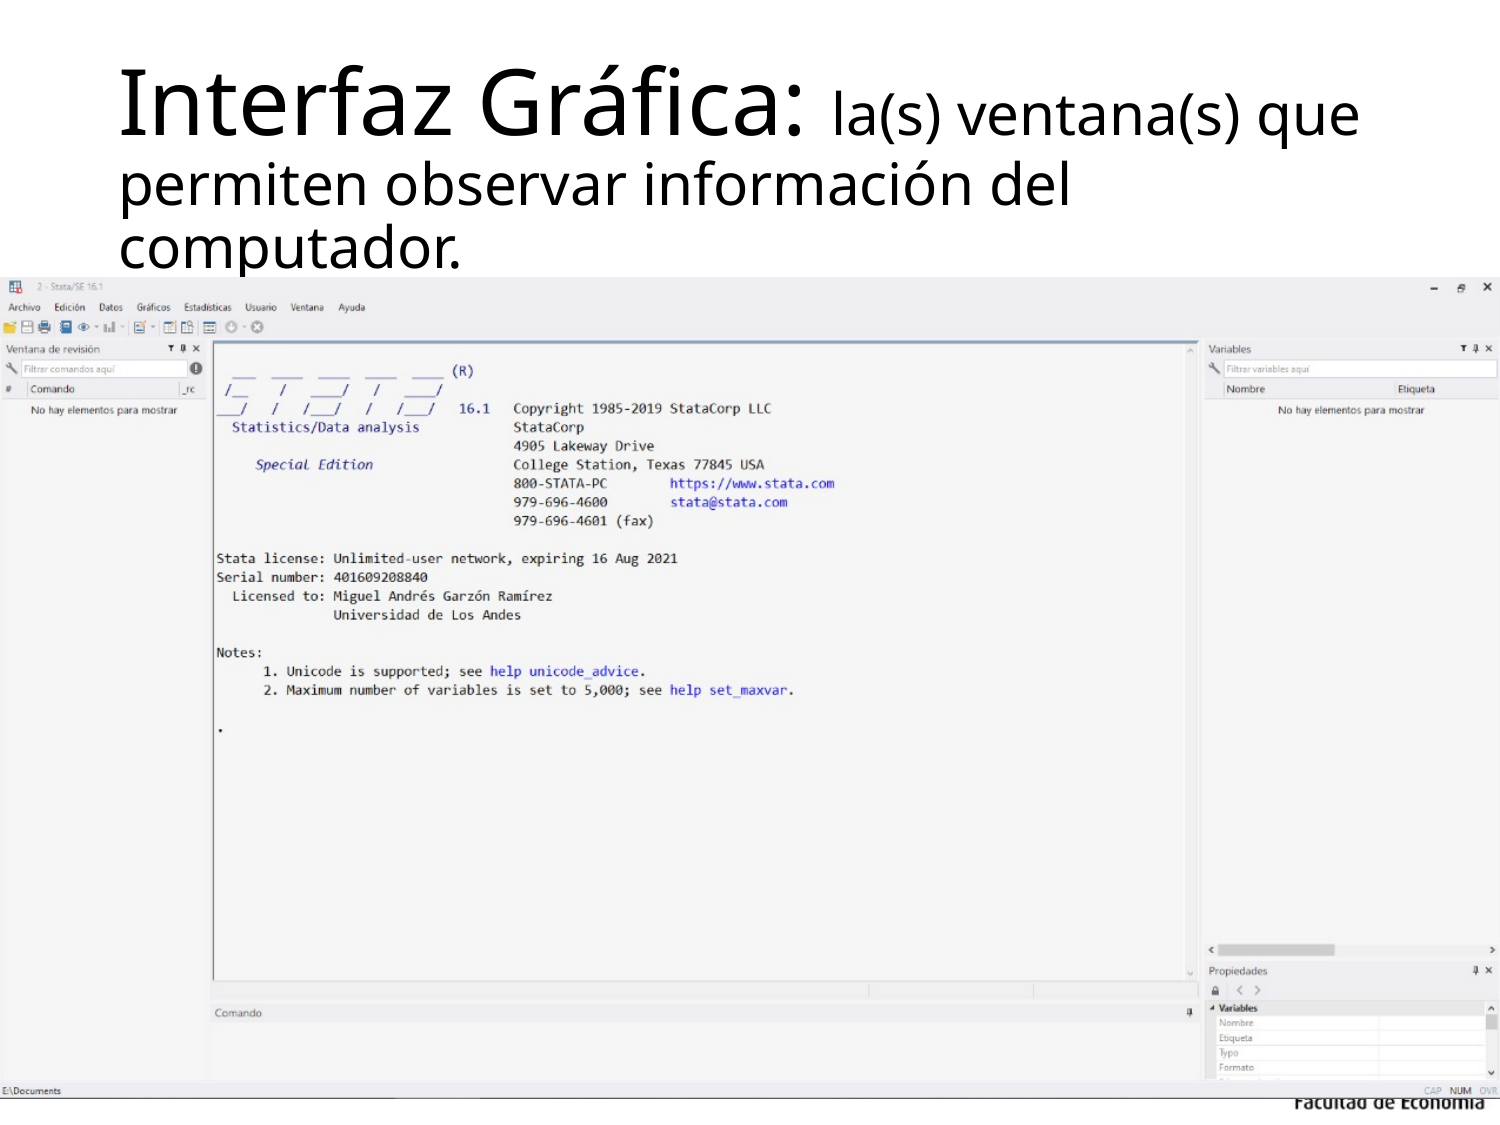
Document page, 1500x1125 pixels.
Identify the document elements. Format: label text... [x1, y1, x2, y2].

picture [0, 1099, 1500, 1125]
picture [0, 0, 1500, 277]
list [0, 277, 1500, 1099]
title Interfaz Gráfica: la(s) ventana(s) que permiten observar información del computador. [103, 59, 1397, 277]
